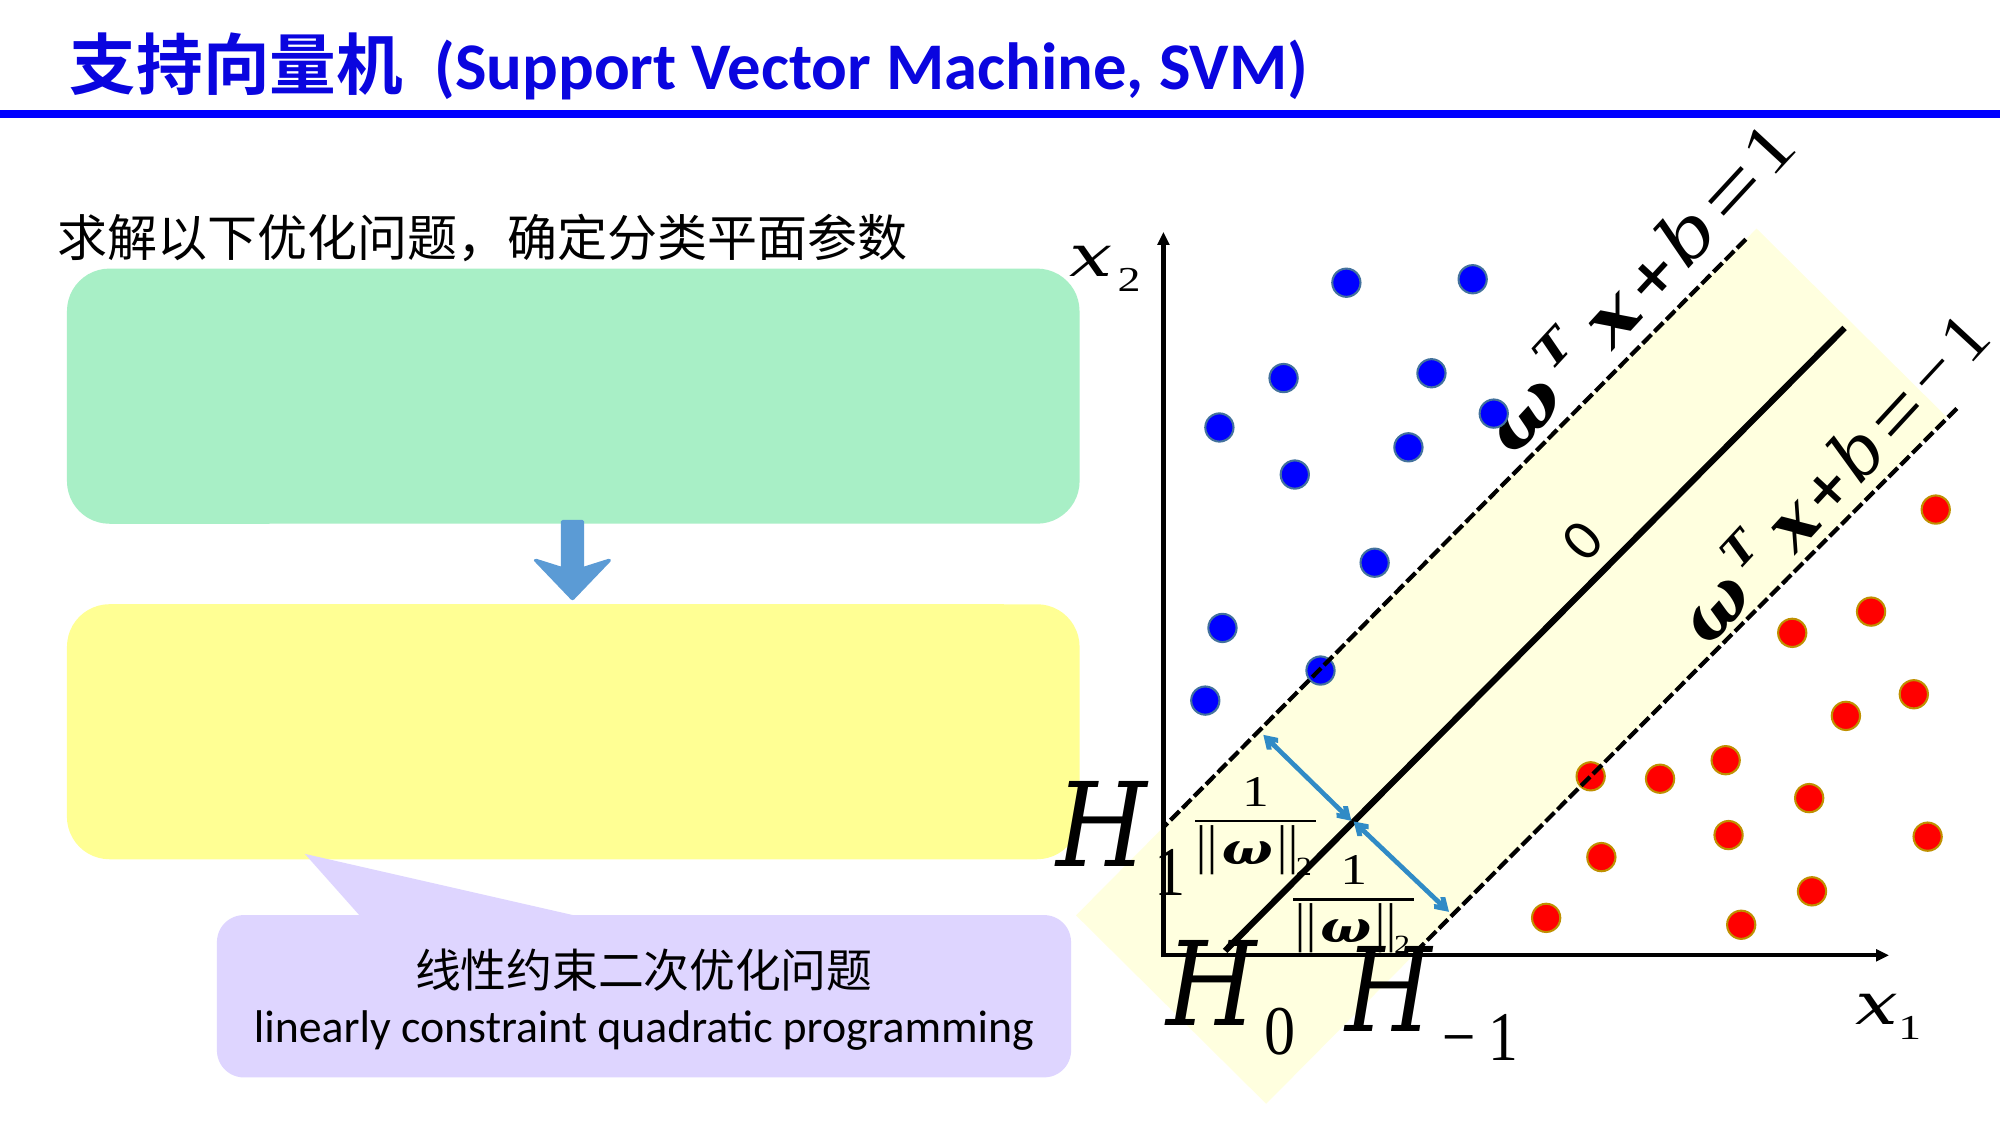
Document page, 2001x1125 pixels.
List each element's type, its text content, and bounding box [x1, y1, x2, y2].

title 支持向量机 (Support Vector Machine, SVM) [54, 21, 1780, 114]
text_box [1050, 115, 1957, 1125]
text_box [1050, 75, 1957, 114]
text_box [532, 518, 612, 602]
text_box 线性约束二次优化问题 linearly constraint quadratic programming [215, 852, 1050, 1079]
list 求解以下优化问题，确定分类平面参数 [42, 156, 1050, 304]
